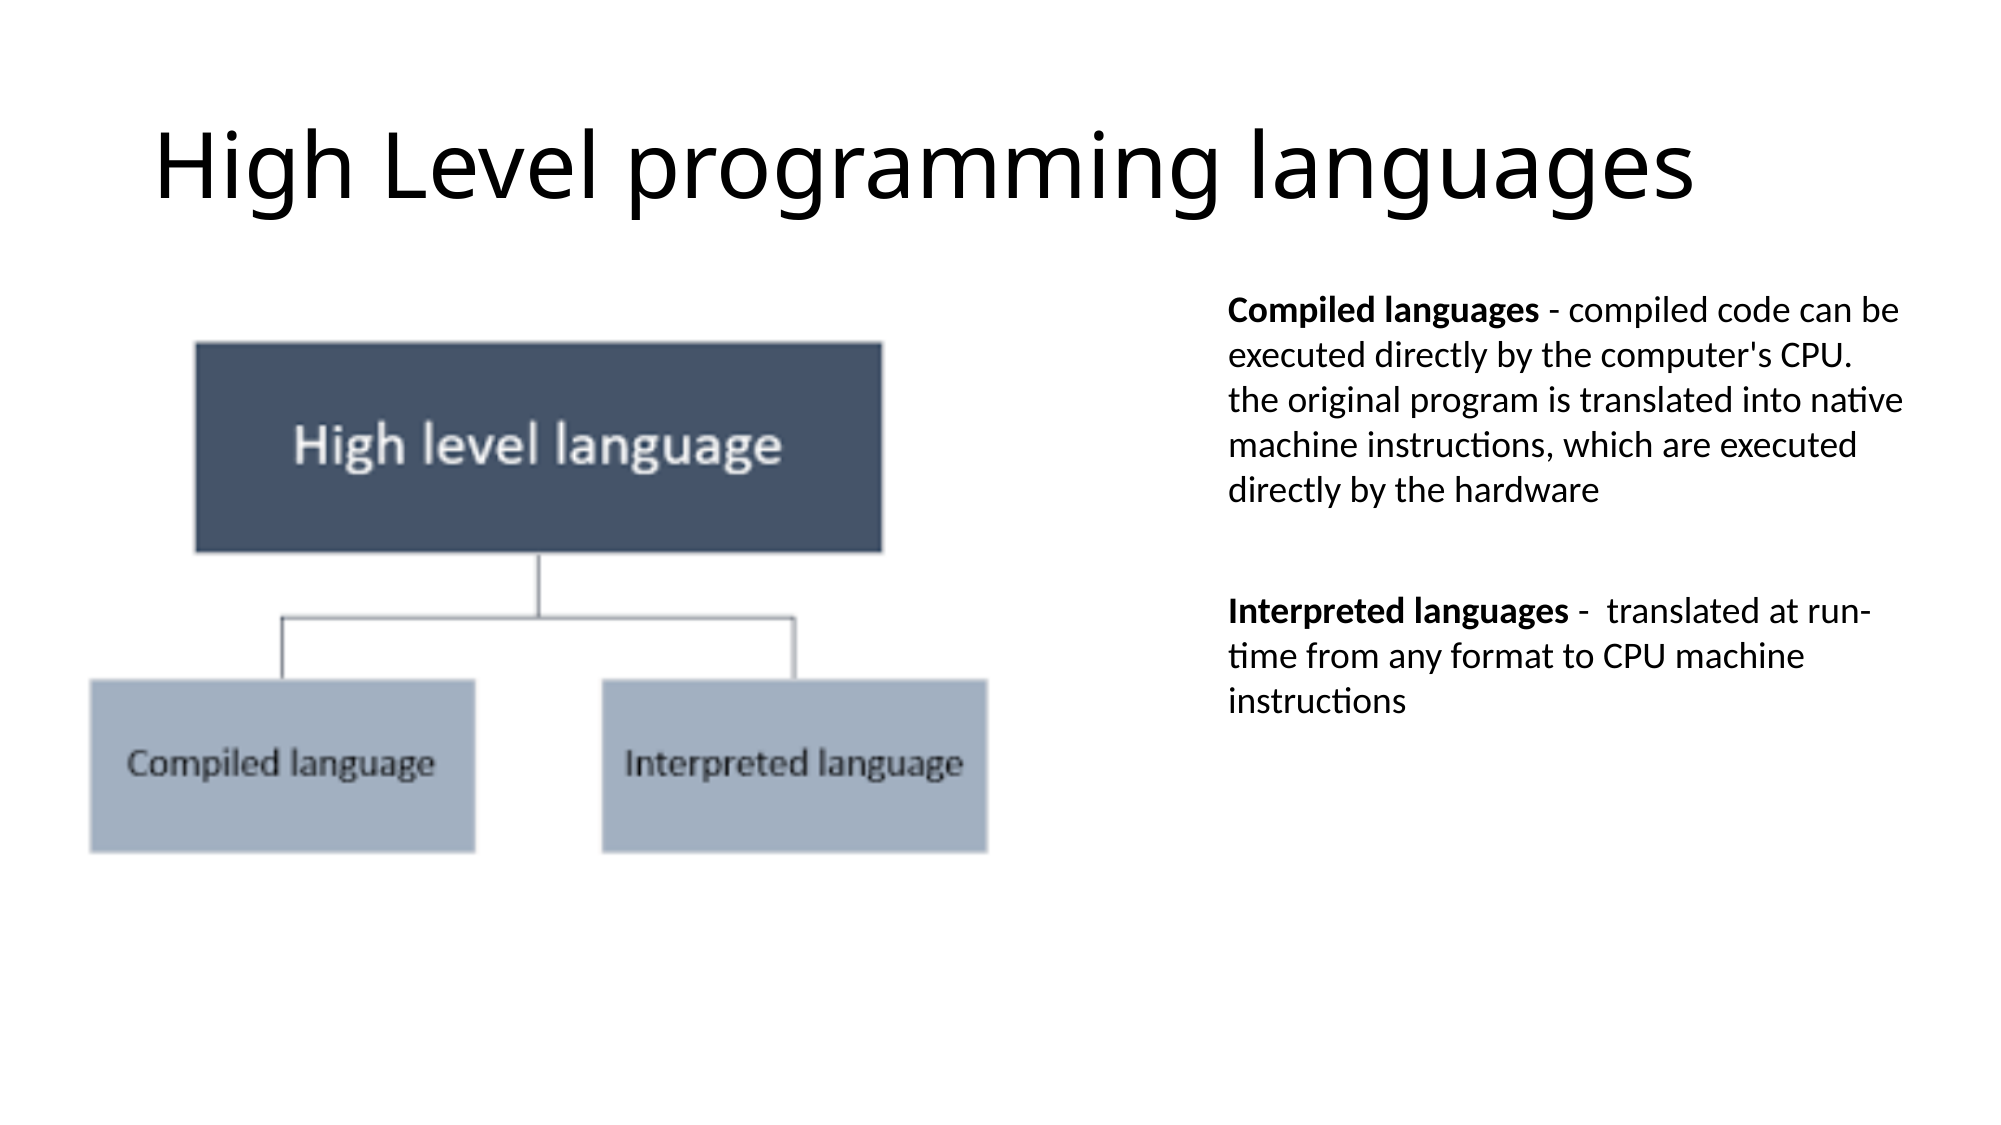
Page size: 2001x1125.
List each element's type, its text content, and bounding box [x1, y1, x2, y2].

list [79, 263, 1016, 894]
text_box Interpreted languages - translated at run-time from any format to CPU machine instructions [1213, 578, 1907, 729]
title High Level programming languages [137, 59, 1863, 278]
text_box Compiled languages - compiled code can be executed directly by the computer's CPU. the original program is translated into native machine instructions, which are executed directly by the hardware [1213, 277, 1956, 517]
